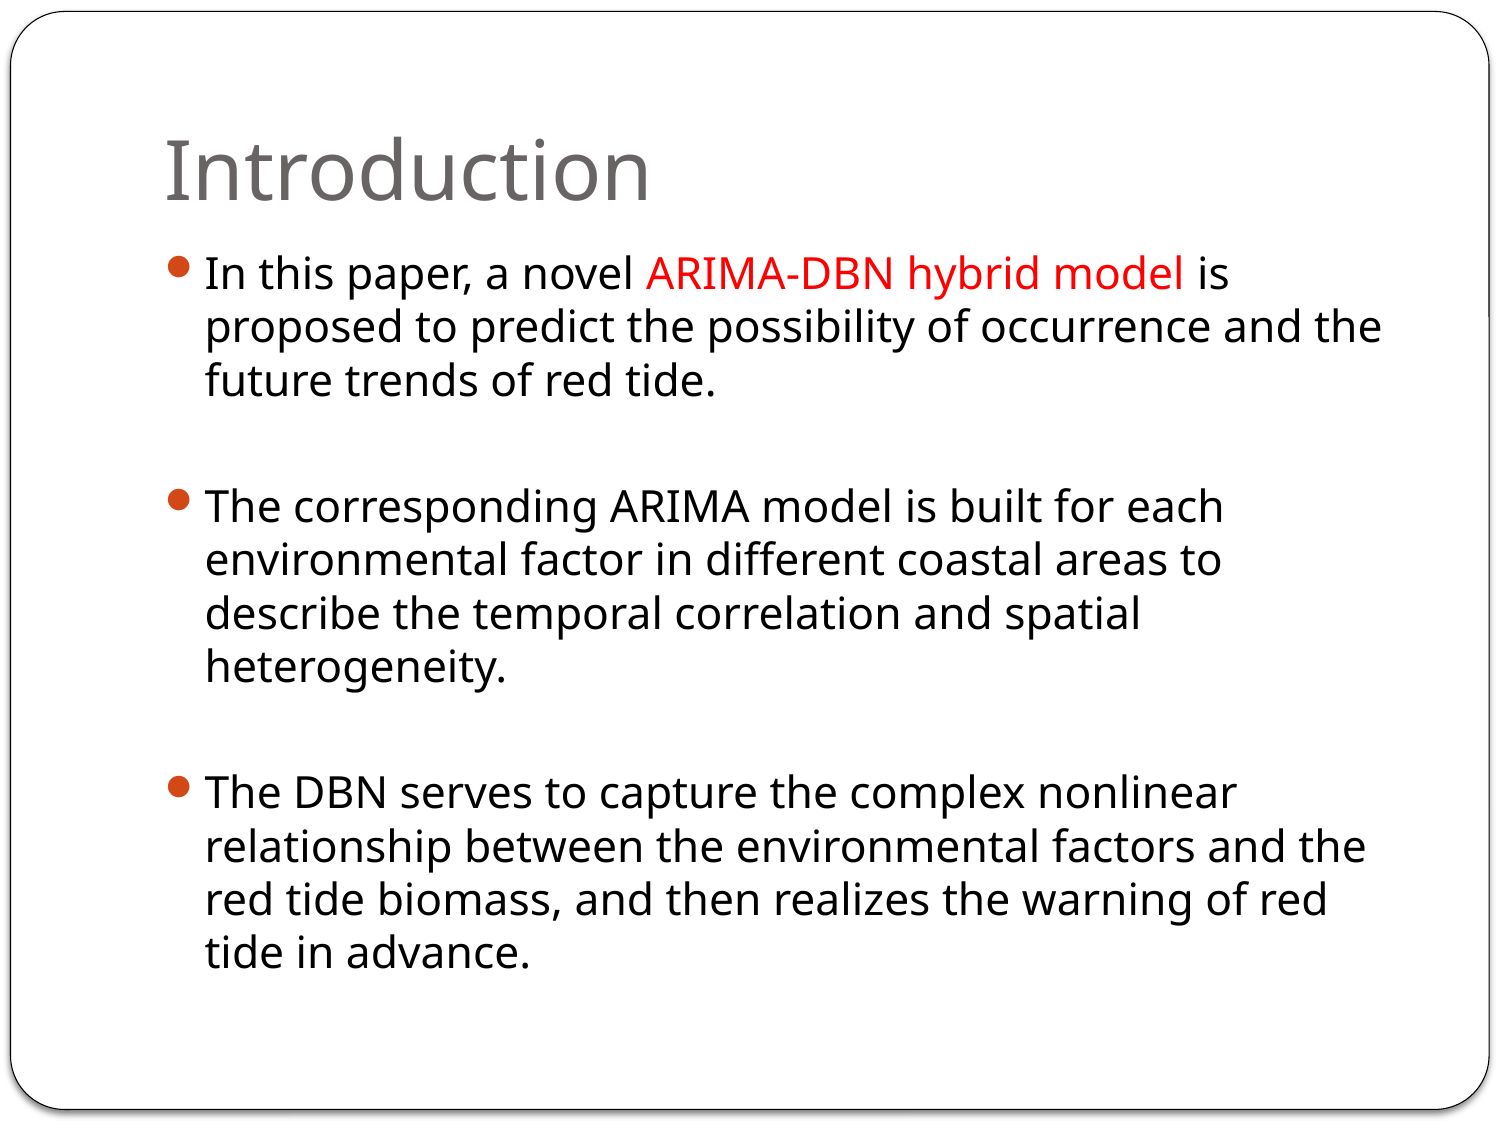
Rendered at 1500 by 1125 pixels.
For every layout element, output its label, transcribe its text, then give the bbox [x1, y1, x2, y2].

list In this paper, a novel ARIMA-DBN hybrid model is proposed to predict the possibility of occurrence and the future trends of red tide. The corresponding ARIMA model is built for each environmental factor in different coastal areas to describe the temporal correlation and spatial heterogeneity. The DBN serves to capture the complex nonlinear relationship between the environmental factors and the red tide biomass, and then realizes the warning of red tide in advance. [150, 237, 1425, 988]
title Introduction [150, 45, 1425, 233]
